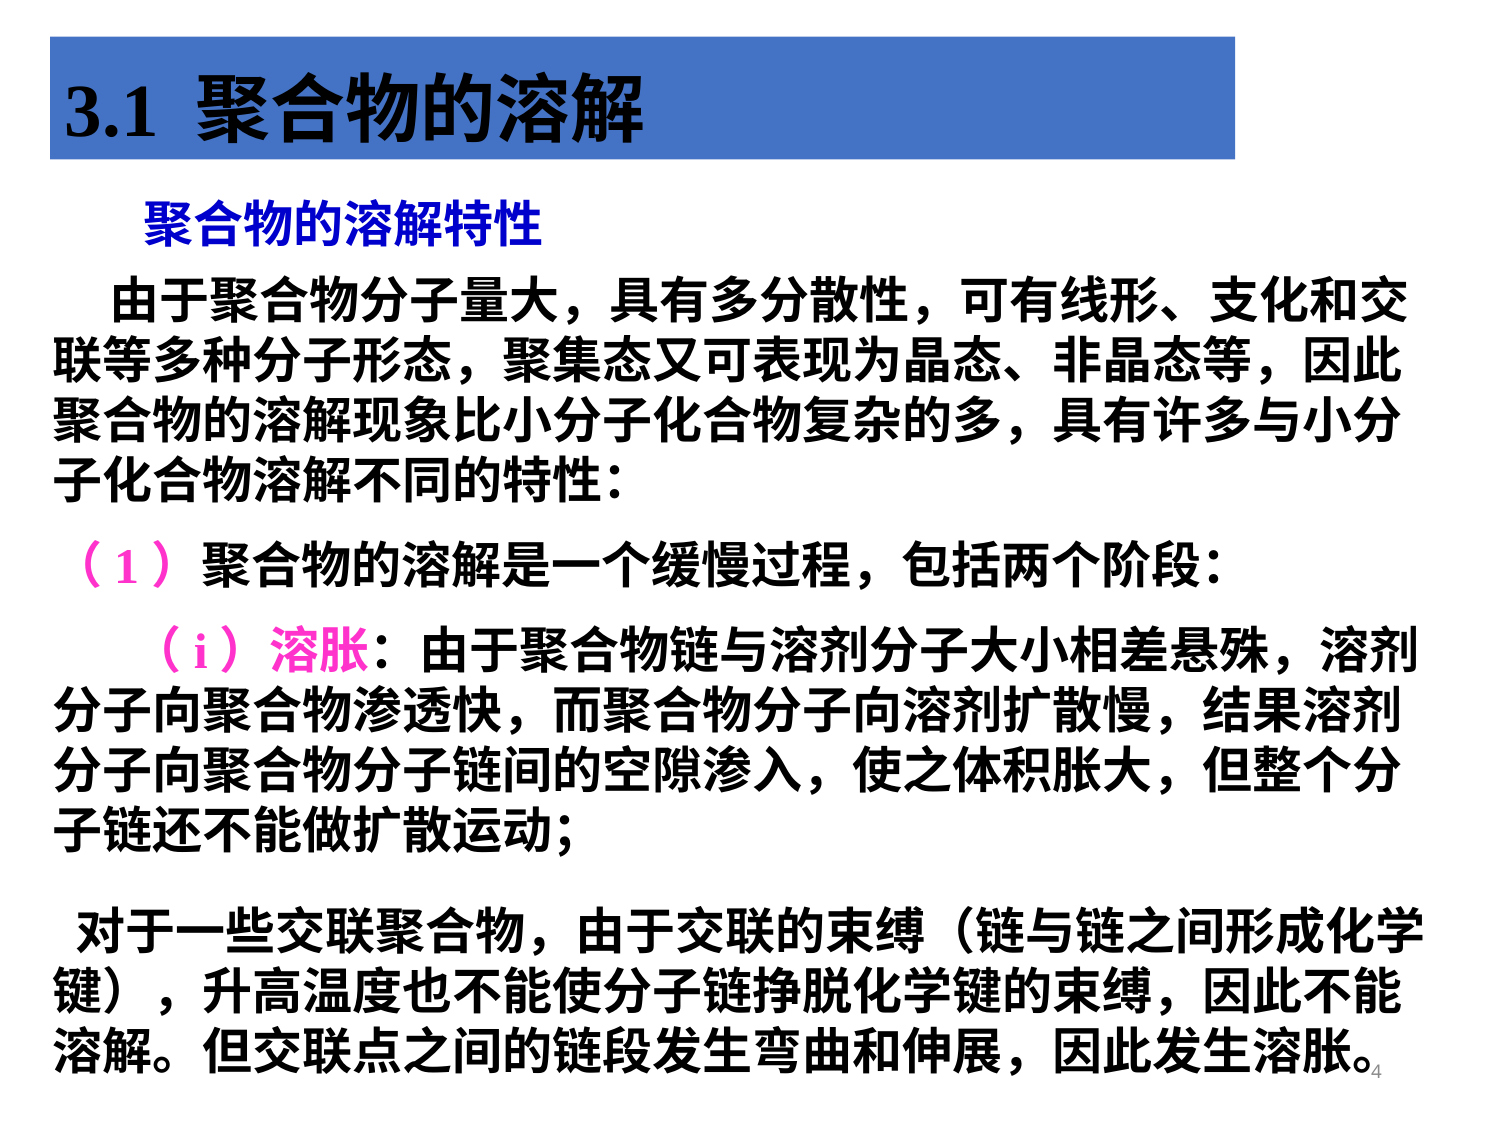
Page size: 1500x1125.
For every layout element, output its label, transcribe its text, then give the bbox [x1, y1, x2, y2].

slide_number 4 [1059, 1042, 1397, 1103]
text_box 聚合物的溶解特性 [124, 184, 563, 260]
text_box 由于聚合物分子量大，具有多分散性，可有线形、支化和交联等多种分子形态，聚集态又可表现为晶态、非晶态等，因此聚合物的溶解现象比小分子化合物复杂的多，具有许多与小分子化合物溶解不同的特性： （1）聚合物的溶解是一个缓慢过程，包括两个阶段： （i）溶胀：由于聚合物链与溶剂分子大小相差悬殊，溶剂分子向聚合物渗透快，而聚合物分子向溶剂扩散慢，结果溶剂分子向聚合物分子链间的空隙渗入，使之体积胀大，但整个分子链还不能做扩散运动； [37, 260, 1450, 866]
text_box 对于一些交联聚合物，由于交联的束缚（链与链之间形成化学键），升高温度也不能使分子链挣脱化学键的束缚，因此不能溶解。但交联点之间的链段发生弯曲和伸展，因此发生溶胀。 [37, 891, 1450, 1087]
text_box 3.1 聚合物的溶解 [50, 36, 1236, 160]
